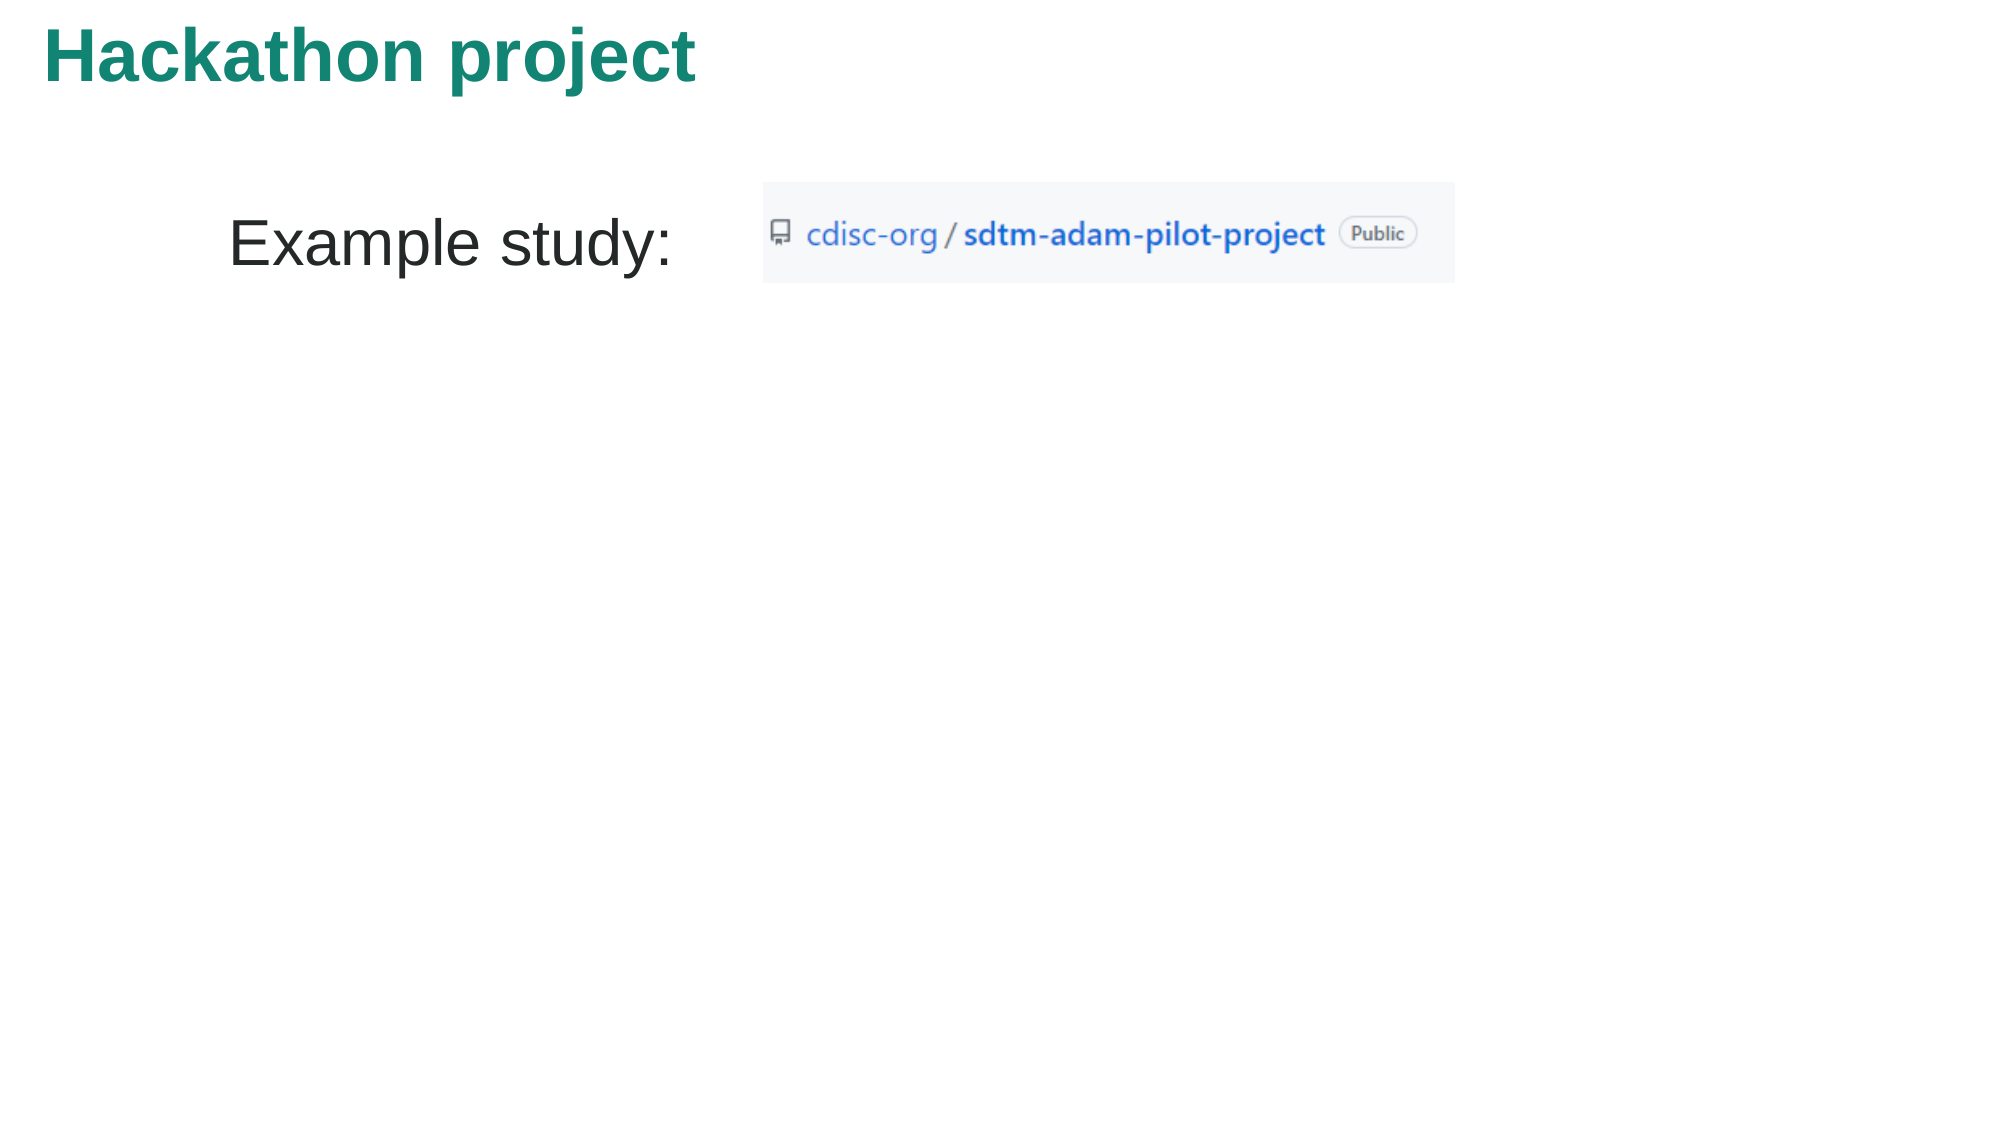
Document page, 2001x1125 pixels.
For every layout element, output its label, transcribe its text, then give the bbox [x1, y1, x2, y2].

text_box Example study: [214, 193, 689, 286]
picture [762, 182, 1456, 283]
text_box Hackathon project [43, 12, 906, 90]
